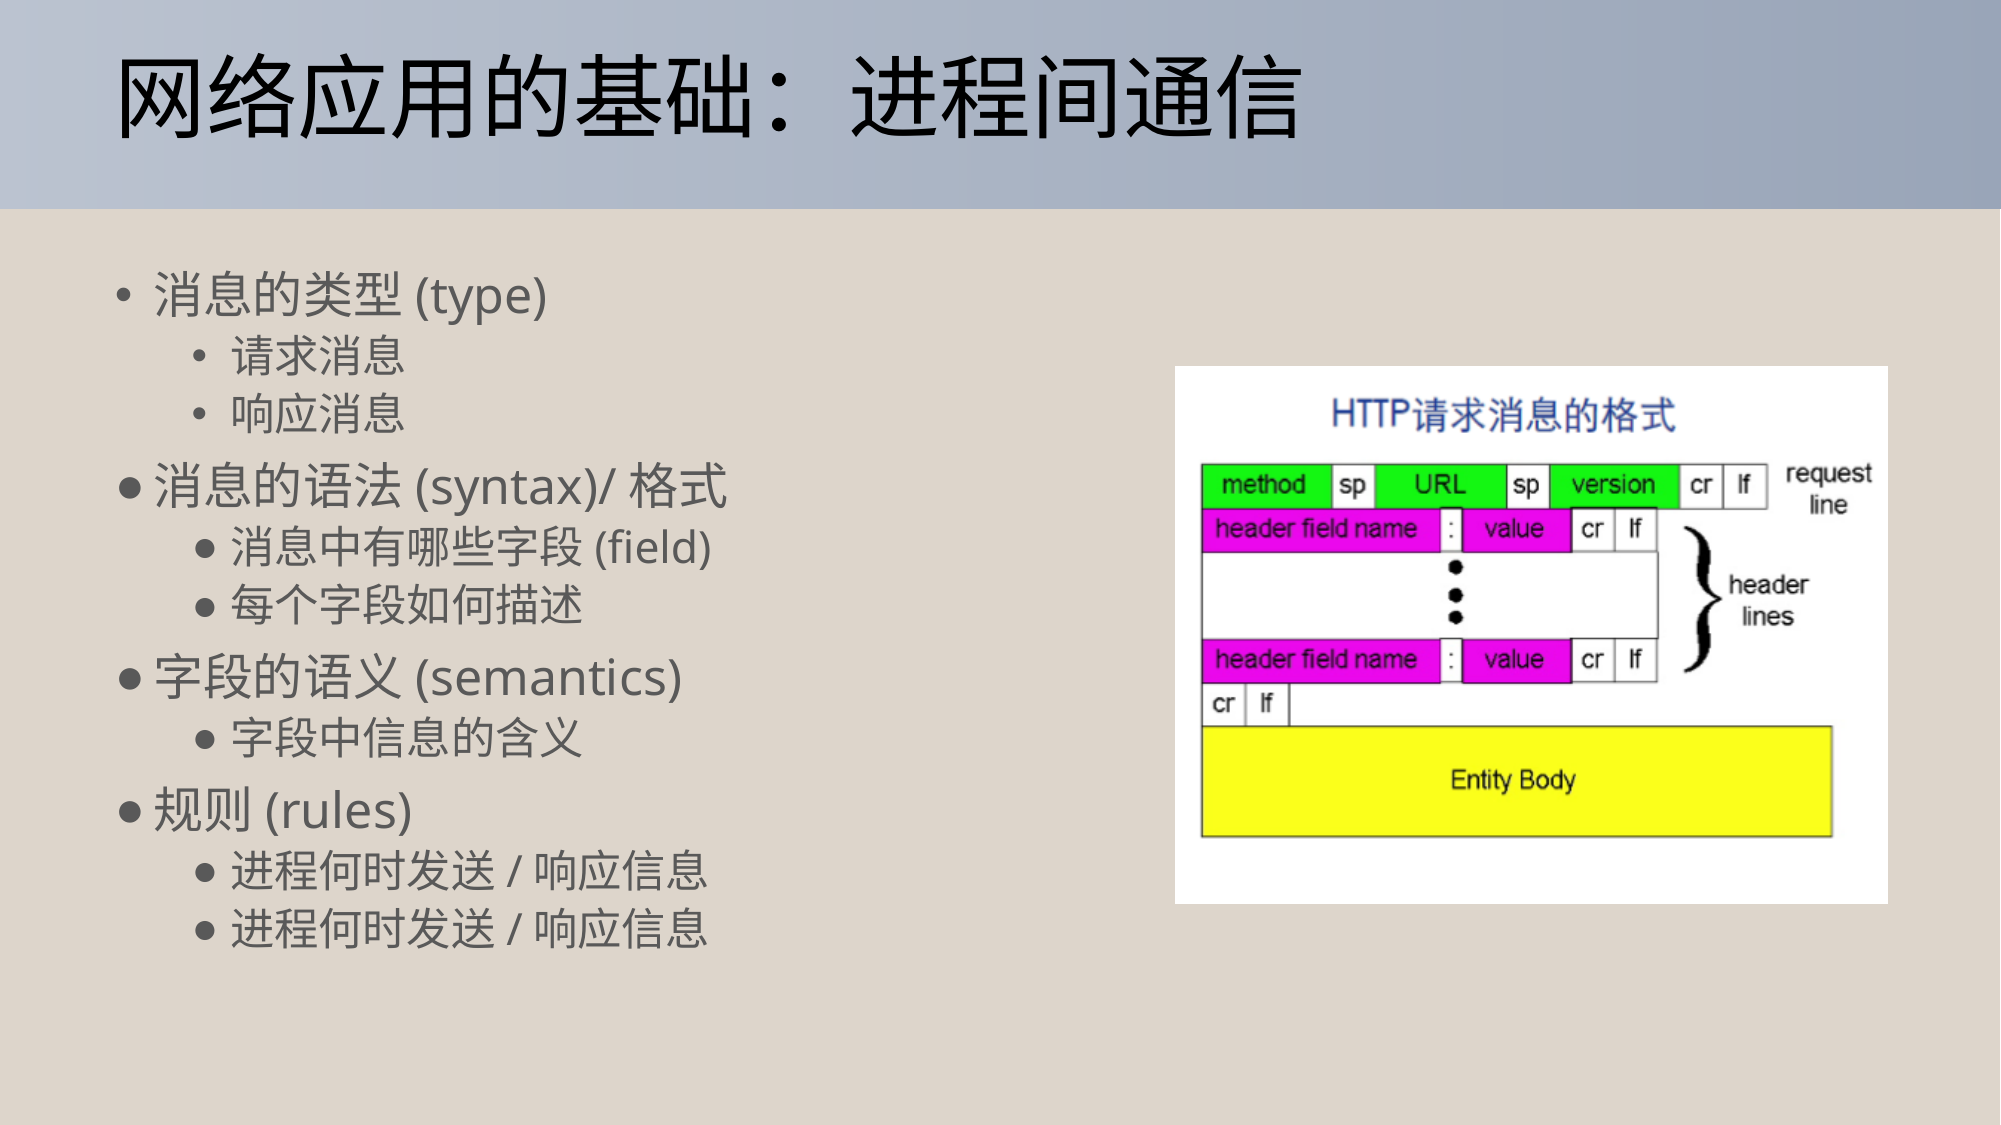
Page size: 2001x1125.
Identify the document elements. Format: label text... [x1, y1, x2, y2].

picture [1175, 366, 1888, 904]
title 网络应用的基础：进程间通信 [99, 45, 1900, 161]
text_box [0, 0, 2000, 210]
list 消息的类型(type) 请求消息 响应消息 消息的语法(syntax)/格式 消息中有哪些字段(field) 每个字段如何描述 字段的语义(semantics) 字段中信息的含义 规则(rules) 进程何时发送/响应信息 进程何时发送/响应信息 [99, 262, 1900, 1005]
